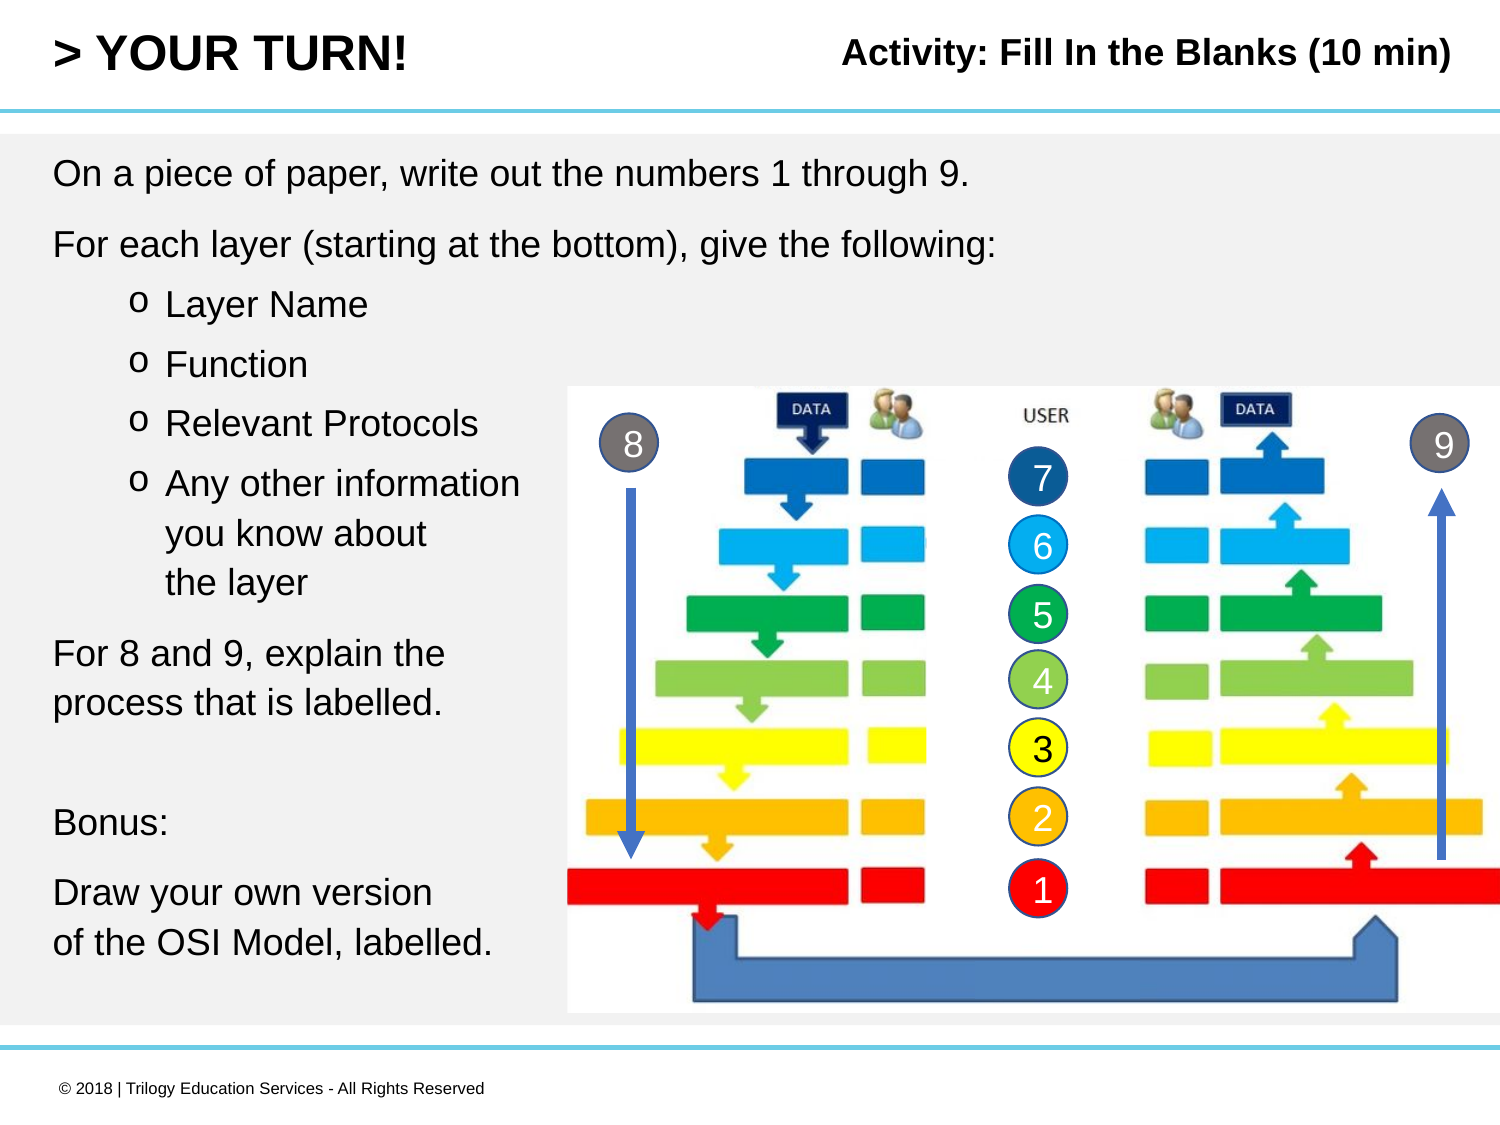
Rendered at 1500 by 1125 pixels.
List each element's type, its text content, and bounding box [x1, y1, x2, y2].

list Activity: Fill In the Blanks (10 min) [525, 13, 1468, 81]
text_box On a piece of paper, write out the numbers 1 through 9. For each layer (starting at the bottom), give the following: Layer Name Function Relevant Protocols Any other information you know about the layer For 8 and 9, explain the process that is labelled. Bonus: Draw your own version of the OSI Model, labelled. [37, 137, 1438, 1013]
picture [567, 386, 1500, 1013]
